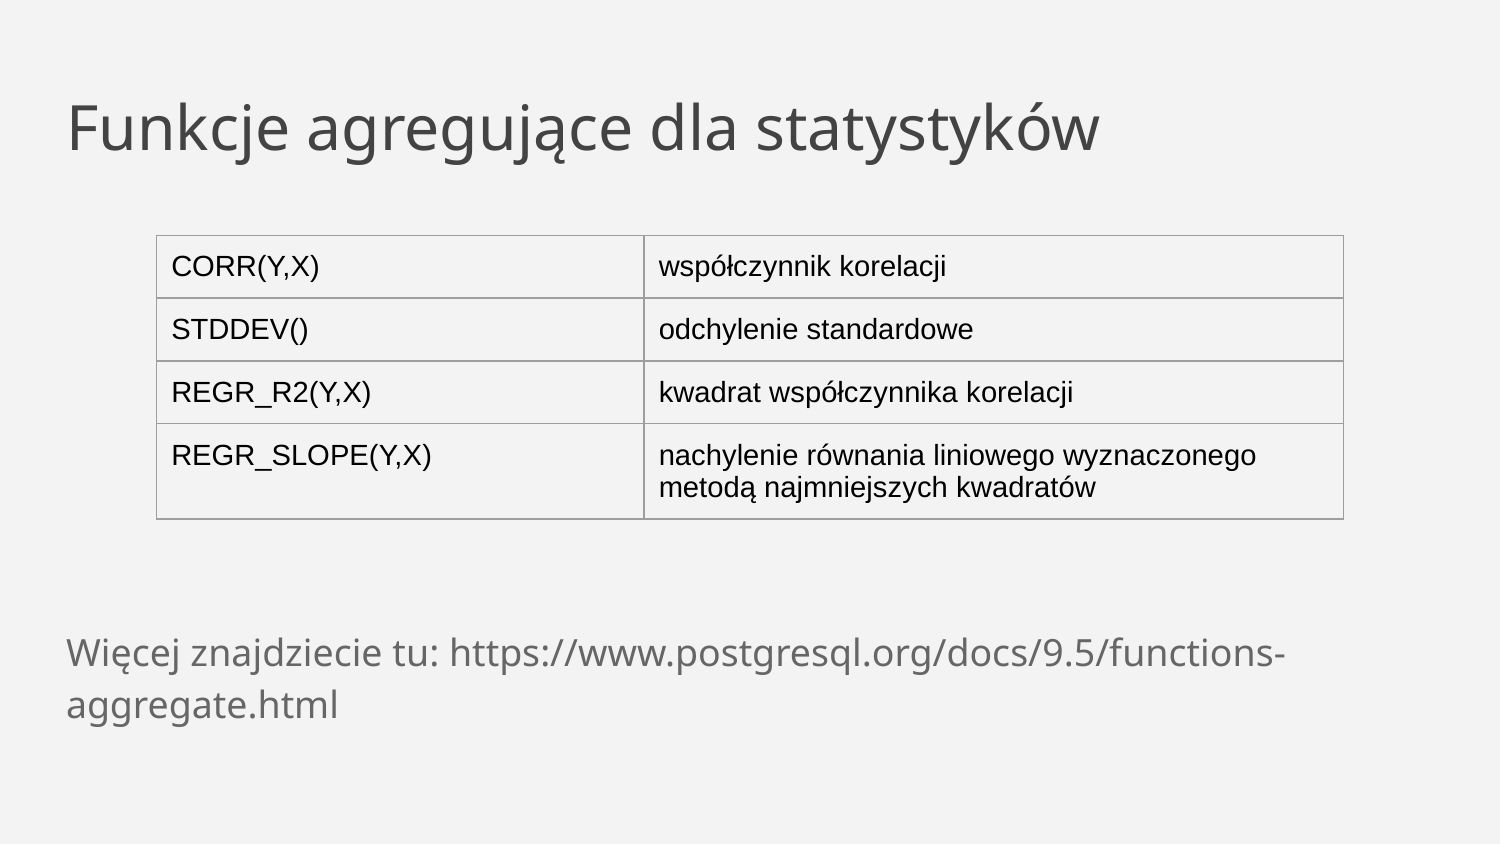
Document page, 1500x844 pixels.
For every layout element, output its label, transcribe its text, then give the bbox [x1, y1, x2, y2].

title Funkcje agregujące dla statystyków [51, 72, 1449, 167]
table_cell odchylenie standardowe [645, 299, 1343, 360]
list Więcej znajdziecie tu: https://www.postgresql.org/docs/9.5/functions-aggregate.html [51, 189, 1449, 750]
table_header CORR(Y,X) [157, 236, 643, 297]
table_cell kwadrat współczynnika korelacji [645, 362, 1343, 423]
table_cell STDDEV() [157, 299, 643, 360]
table_cell REGR_SLOPE(Y,X) [157, 424, 643, 518]
table_cell nachylenie równania liniowego wyznaczonego metodą najmniejszych kwadratów [645, 424, 1343, 518]
table_cell REGR_R2(Y,X) [157, 362, 643, 423]
table_header współczynnik korelacji [645, 236, 1343, 297]
